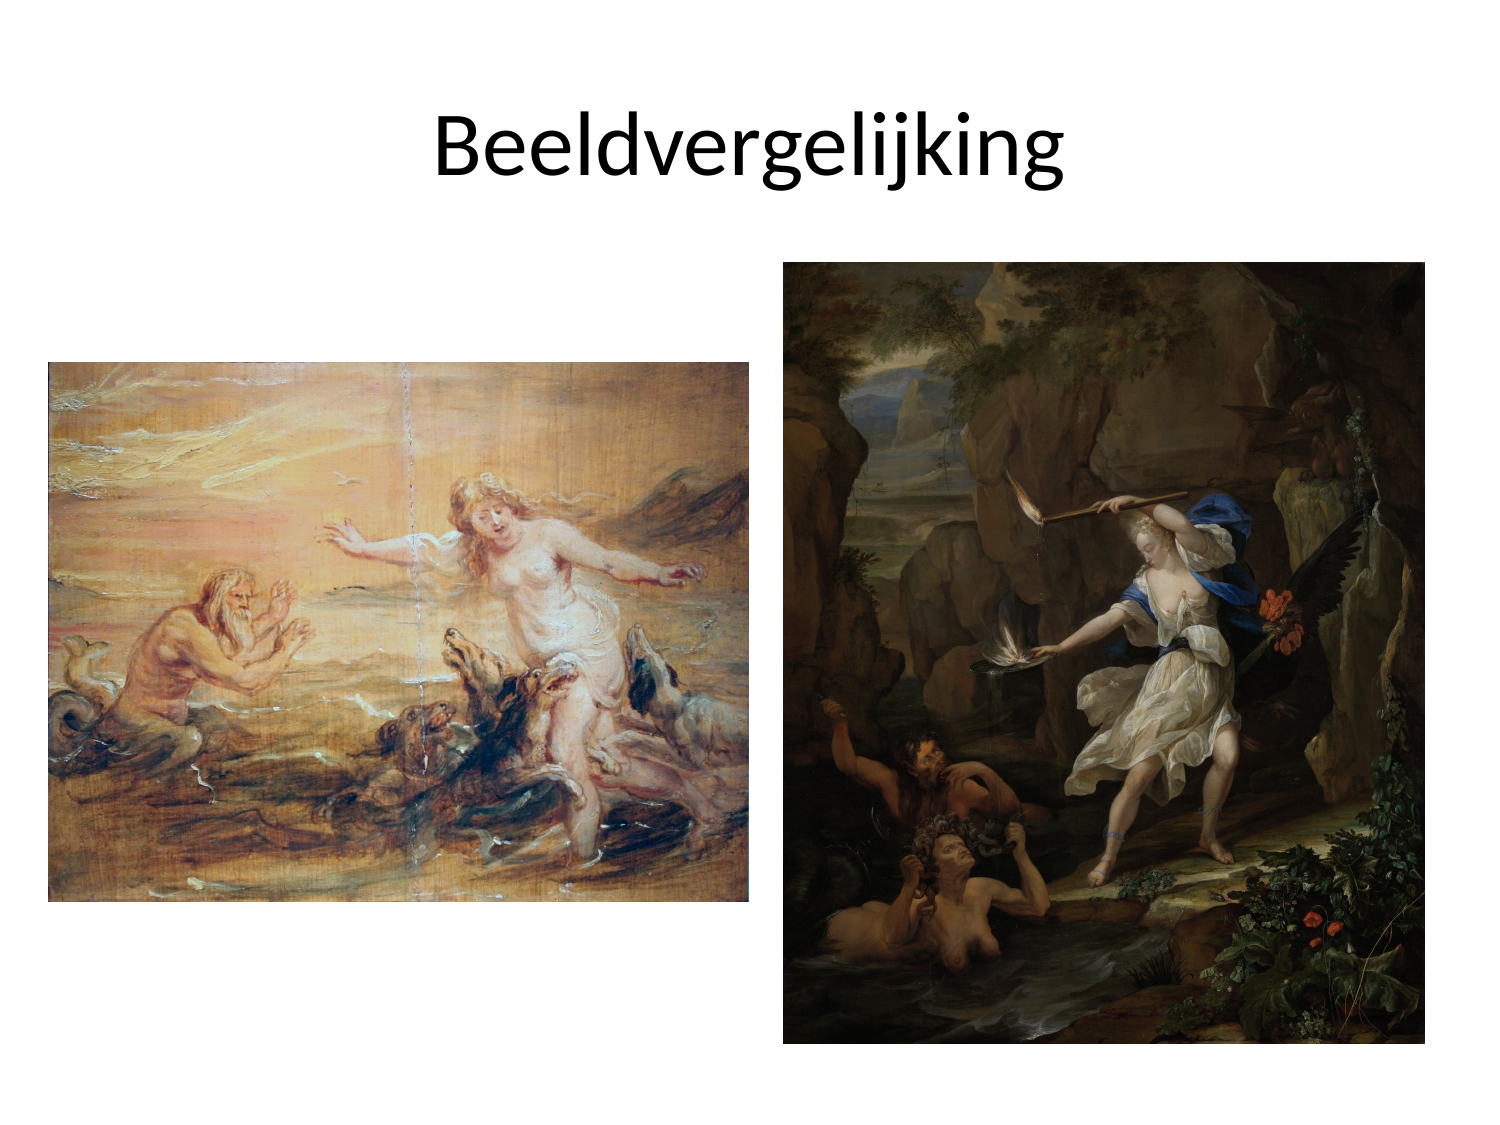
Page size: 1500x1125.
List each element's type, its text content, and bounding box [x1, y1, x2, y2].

picture [47, 362, 749, 902]
title Beeldvergelijking [75, 45, 1425, 233]
picture [783, 261, 1426, 1045]
